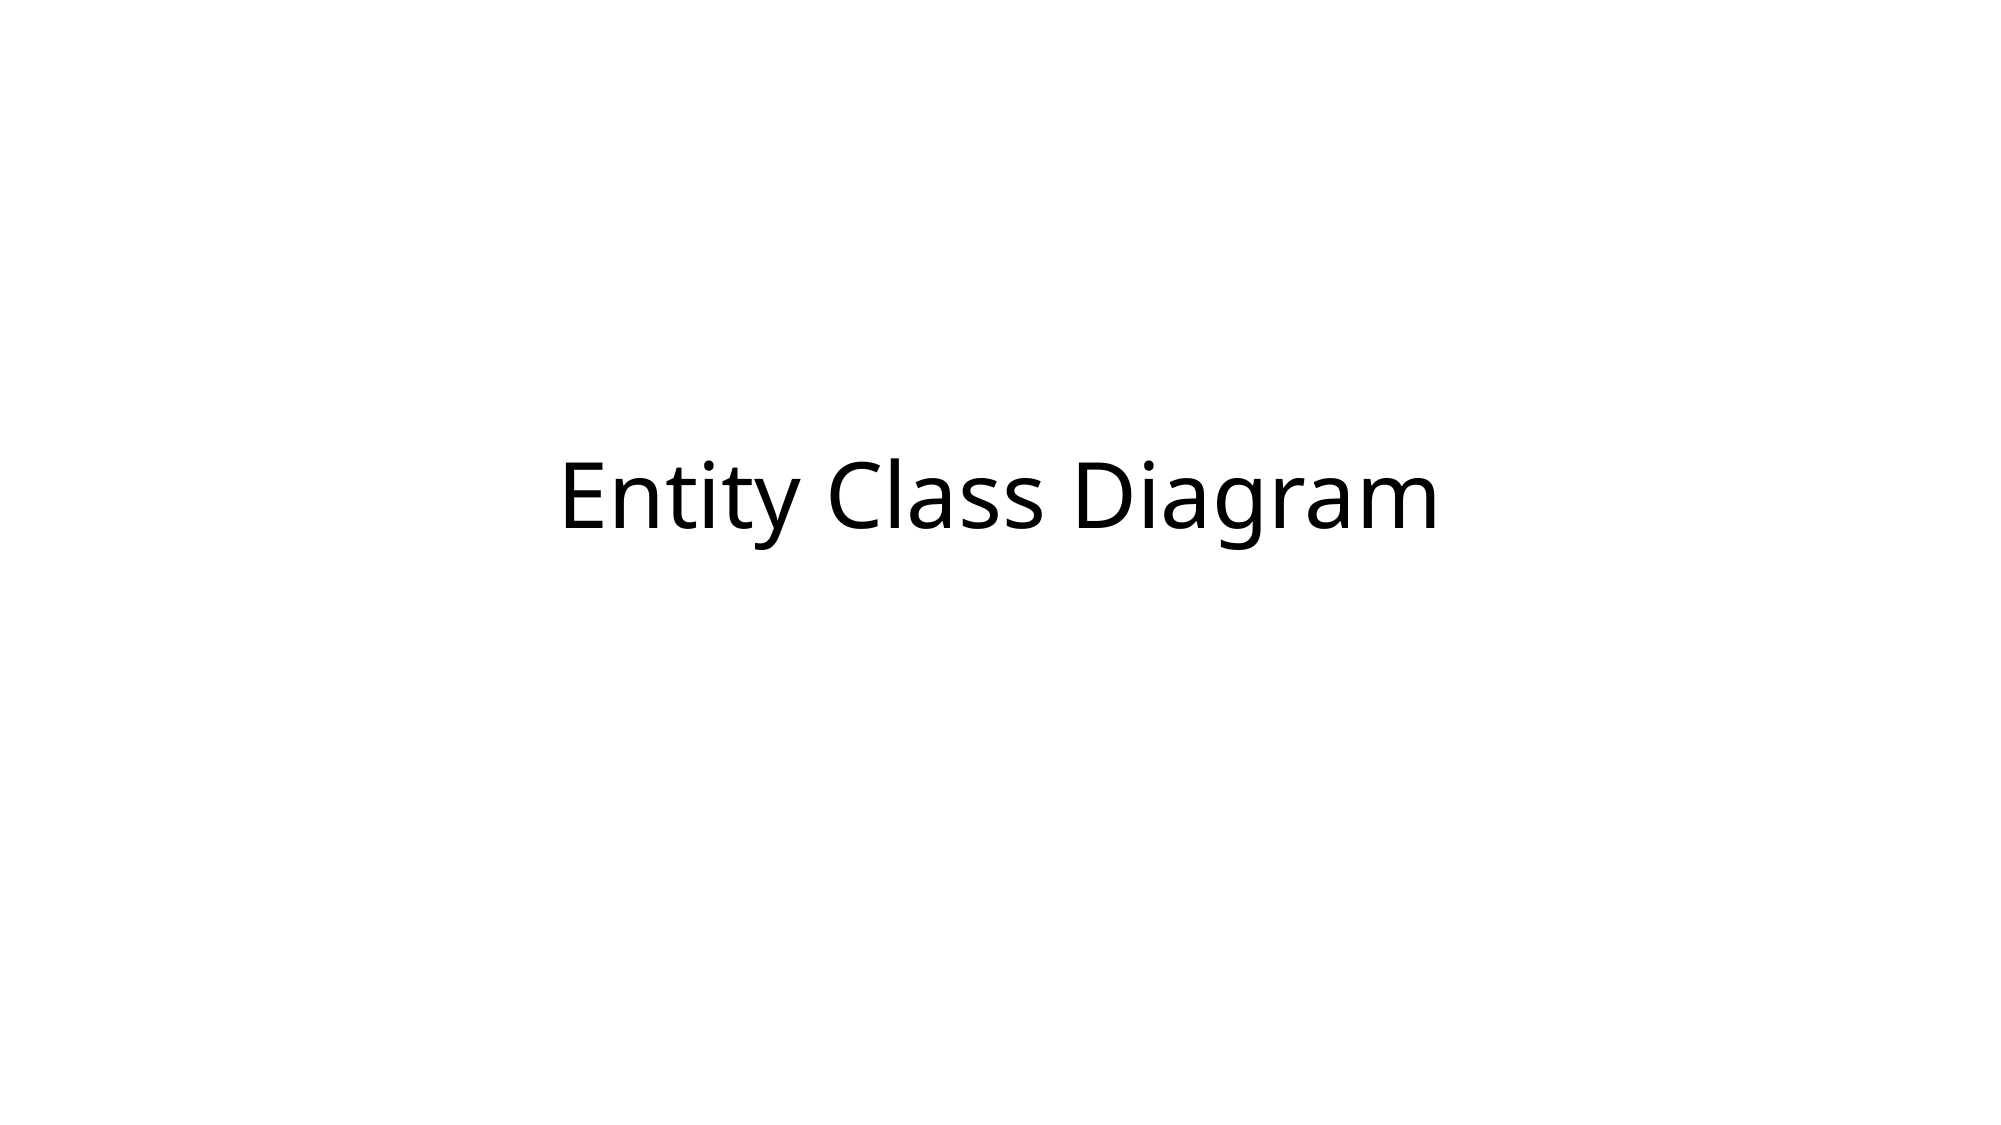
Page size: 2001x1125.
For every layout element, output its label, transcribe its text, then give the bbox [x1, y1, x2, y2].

title Entity Class Diagram [137, 390, 1863, 608]
